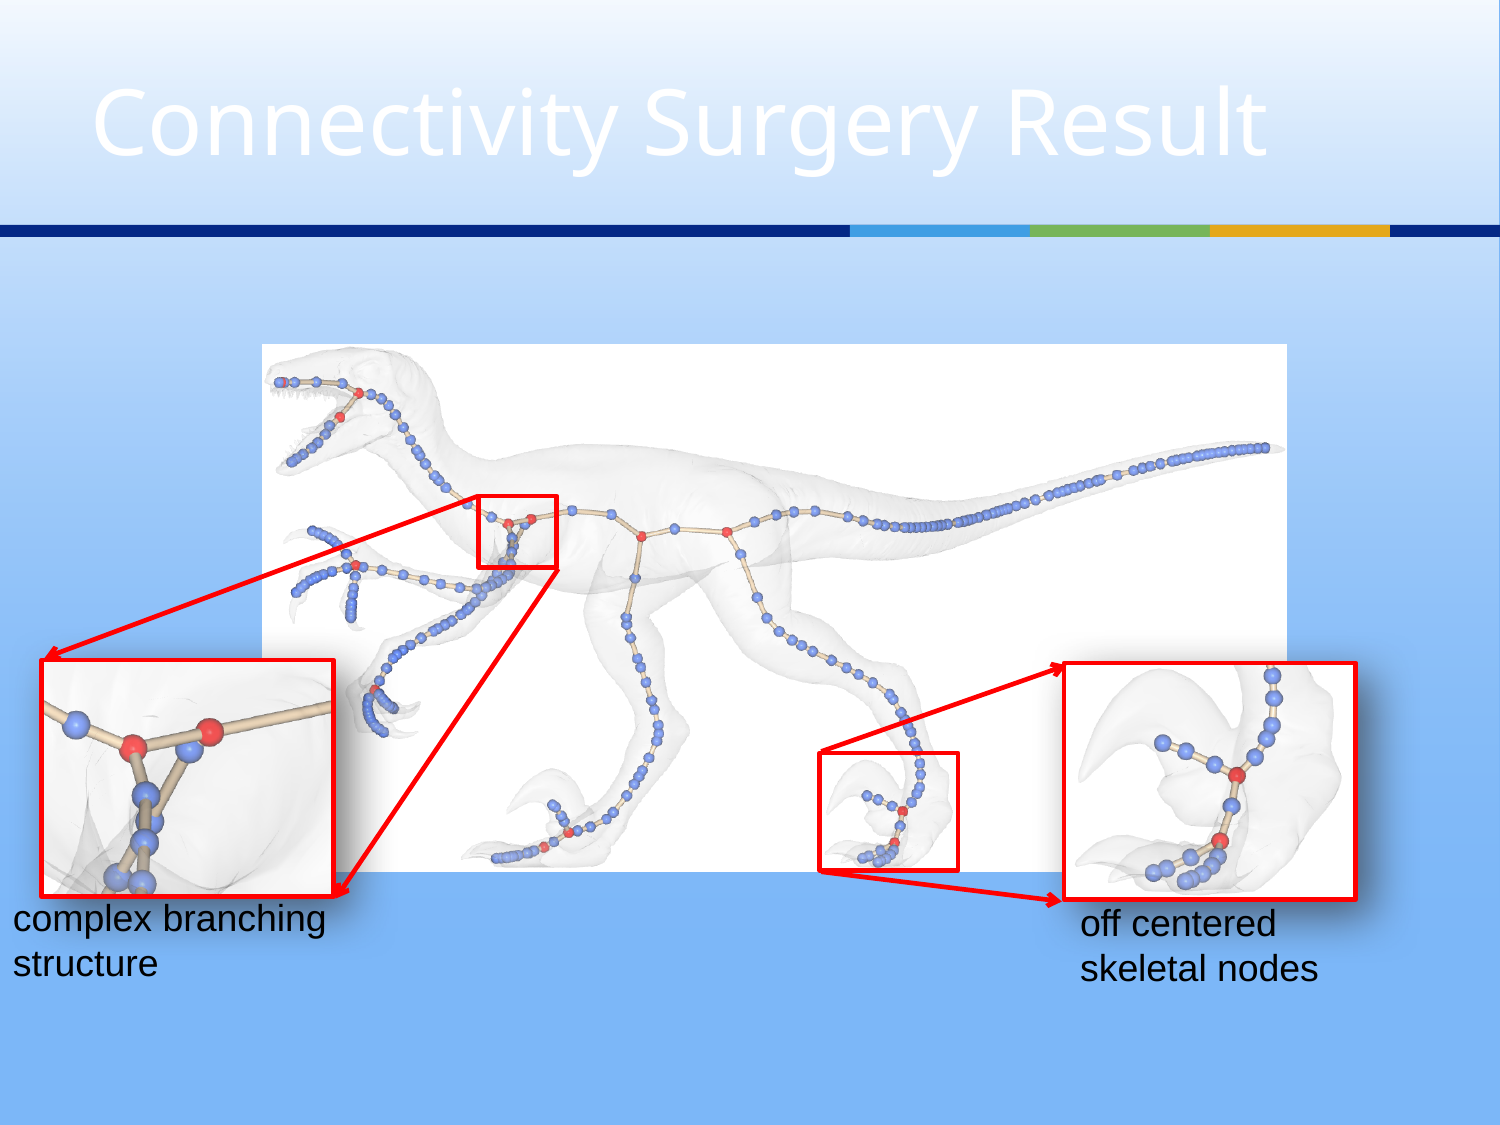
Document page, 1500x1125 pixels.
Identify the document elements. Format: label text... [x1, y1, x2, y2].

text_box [0, 495, 559, 998]
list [262, 343, 1287, 873]
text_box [819, 664, 1356, 1002]
title Connectivity Surgery Result [75, 24, 1425, 213]
